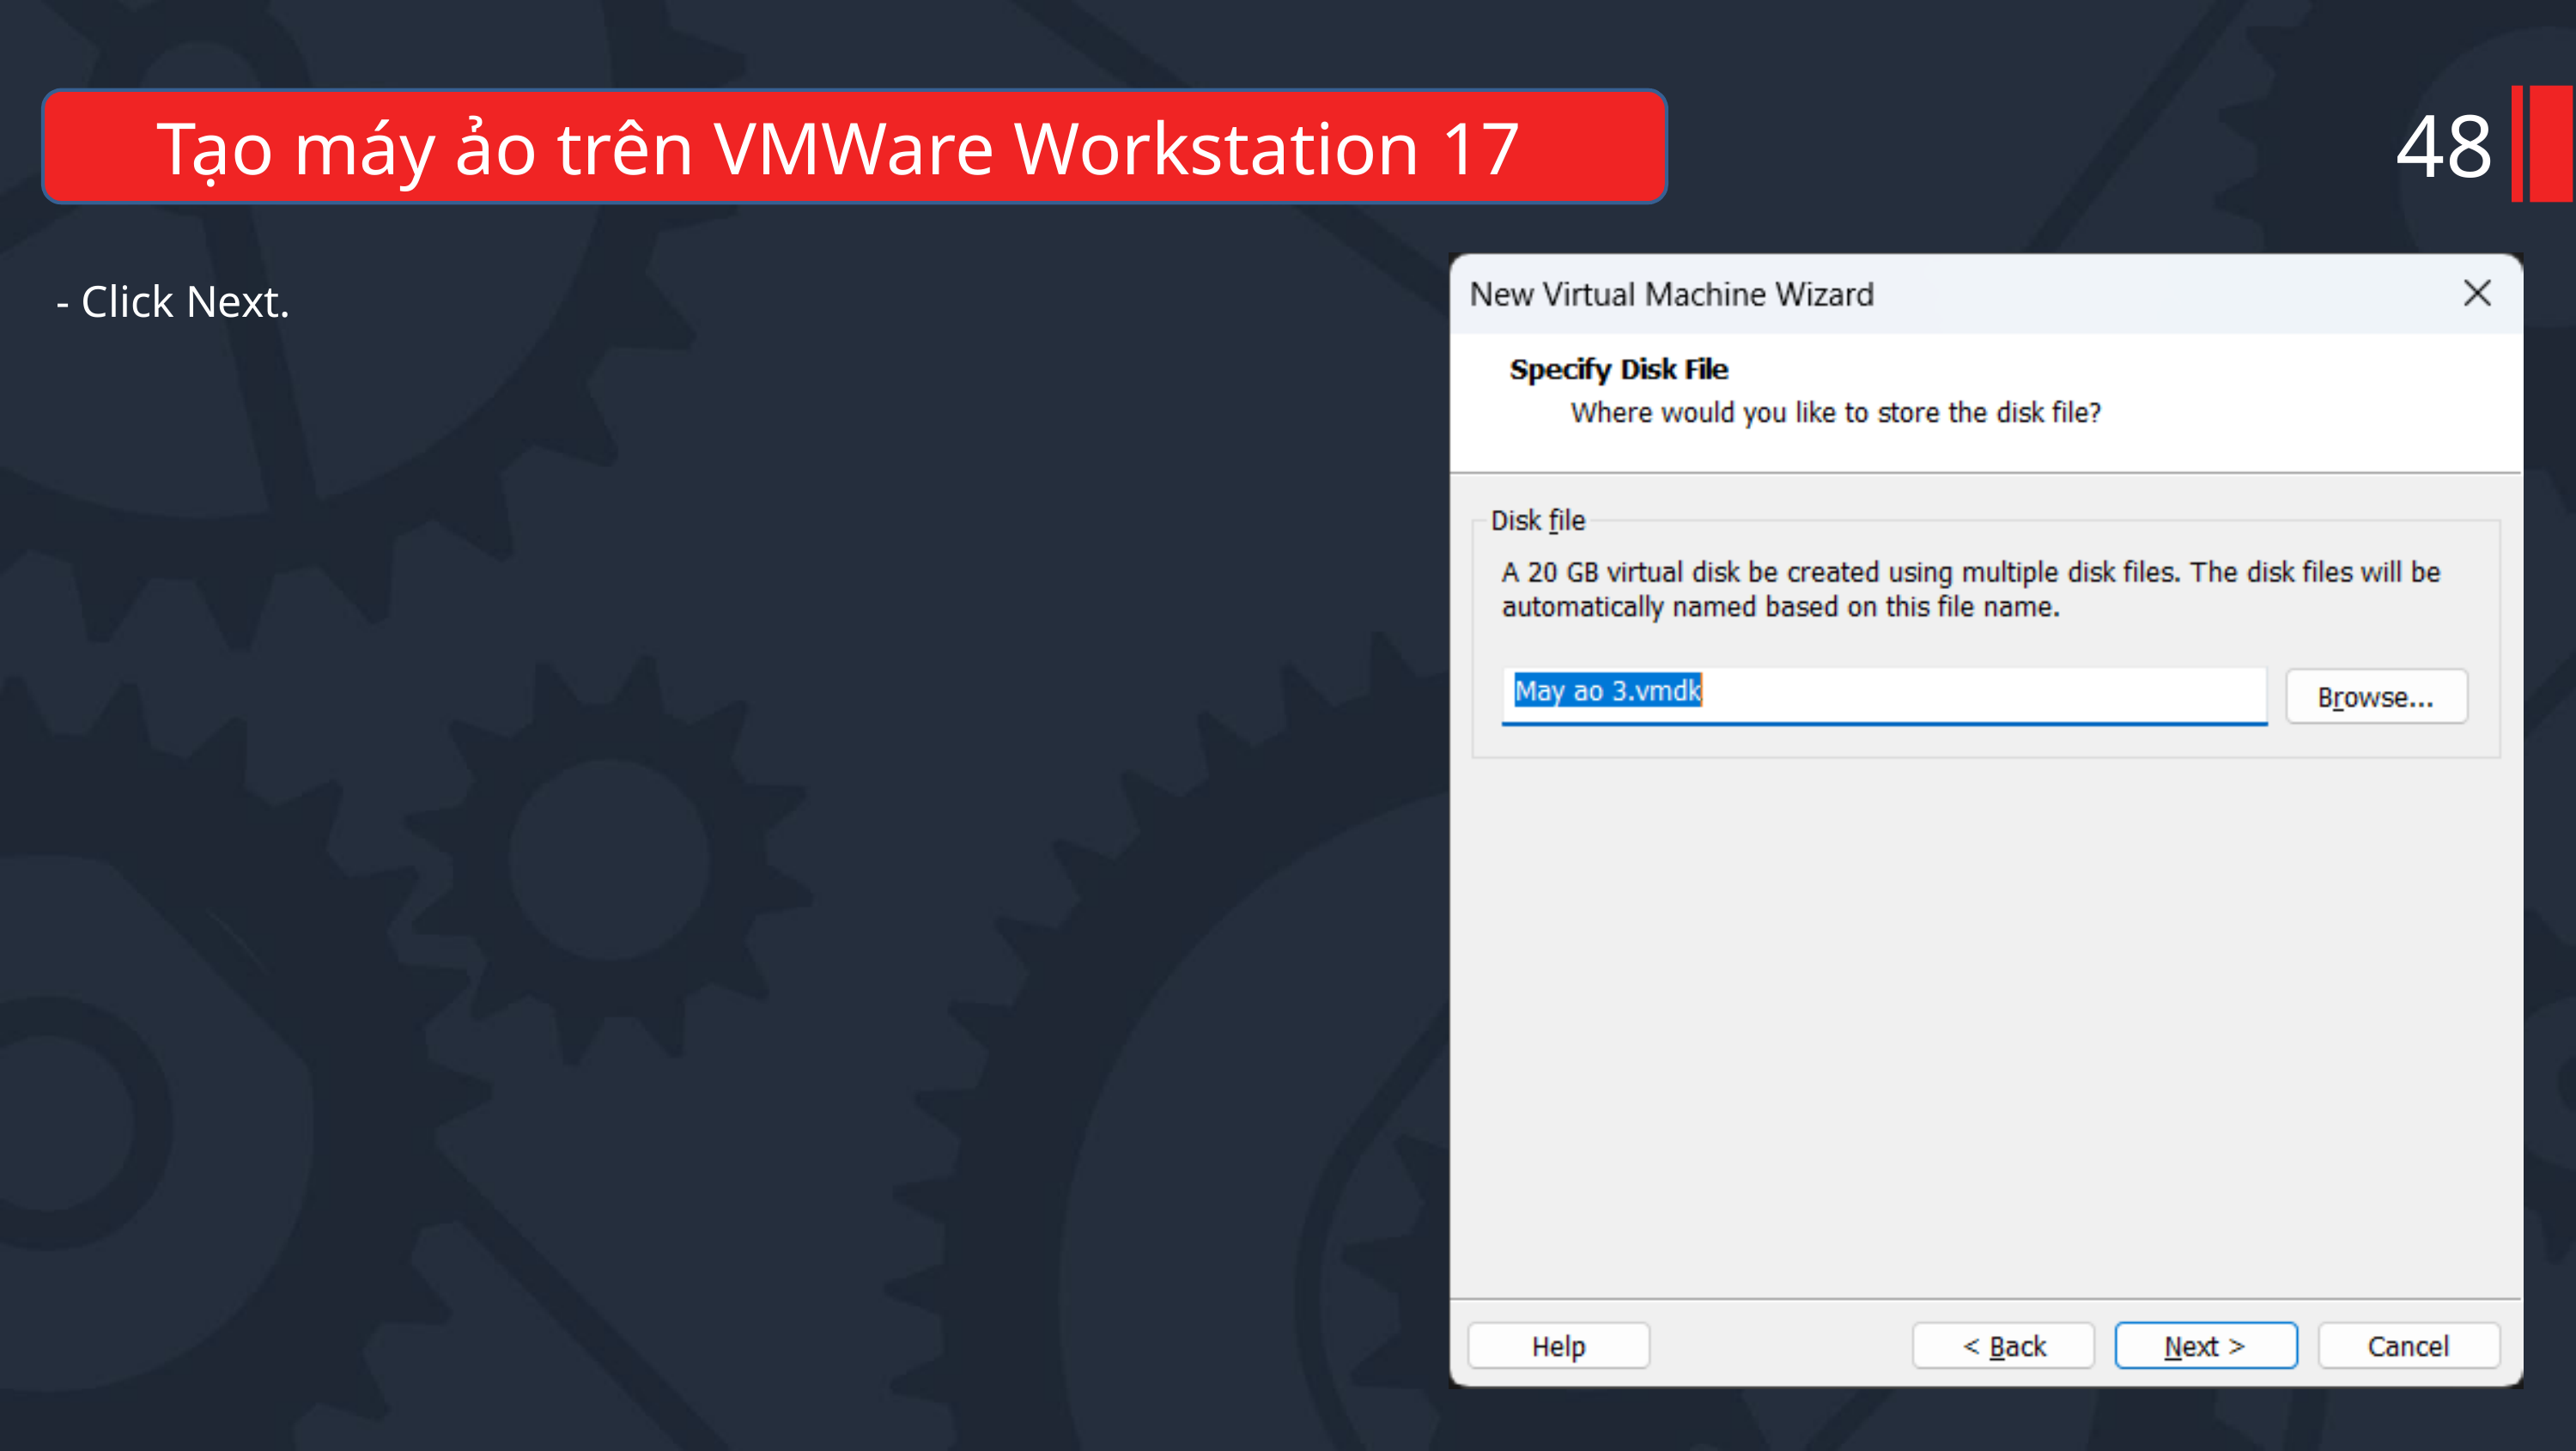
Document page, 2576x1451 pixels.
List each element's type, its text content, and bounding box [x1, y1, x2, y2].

text_box [42, 88, 1668, 102]
picture [0, 0, 2576, 1451]
text_box [41, 189, 1668, 205]
text_box [2510, 83, 2524, 203]
text_box Tạo máy ảo trên VMWare Workstation 17 [0, 102, 1797, 189]
text_box 48 [2384, 85, 2518, 242]
text_box - Click Next. [44, 242, 2518, 1080]
text_box [2528, 83, 2575, 203]
